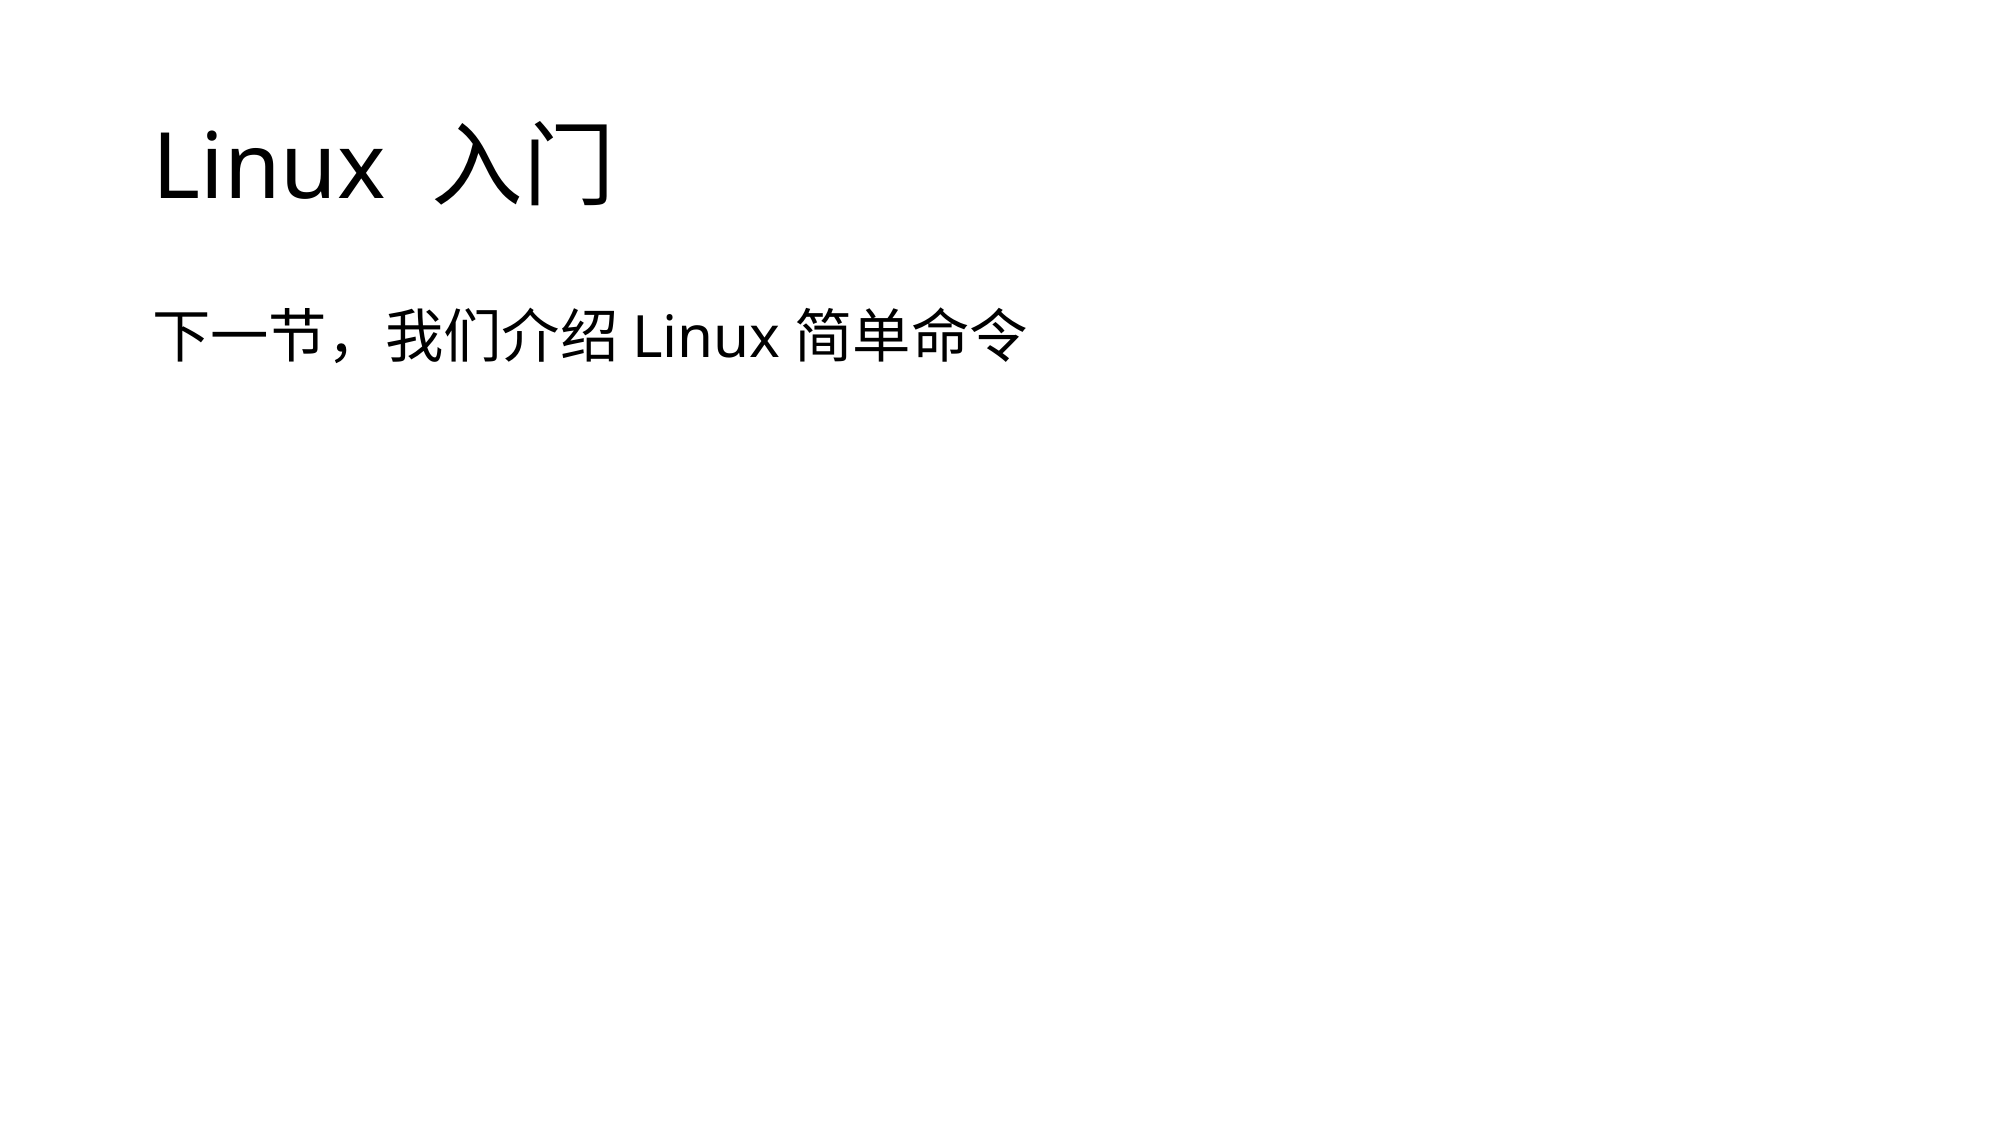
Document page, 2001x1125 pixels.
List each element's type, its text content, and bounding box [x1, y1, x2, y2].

title Linux 入门 [137, 59, 1863, 278]
list 下一节，我们介绍Linux简单命令 [137, 299, 1863, 1014]
